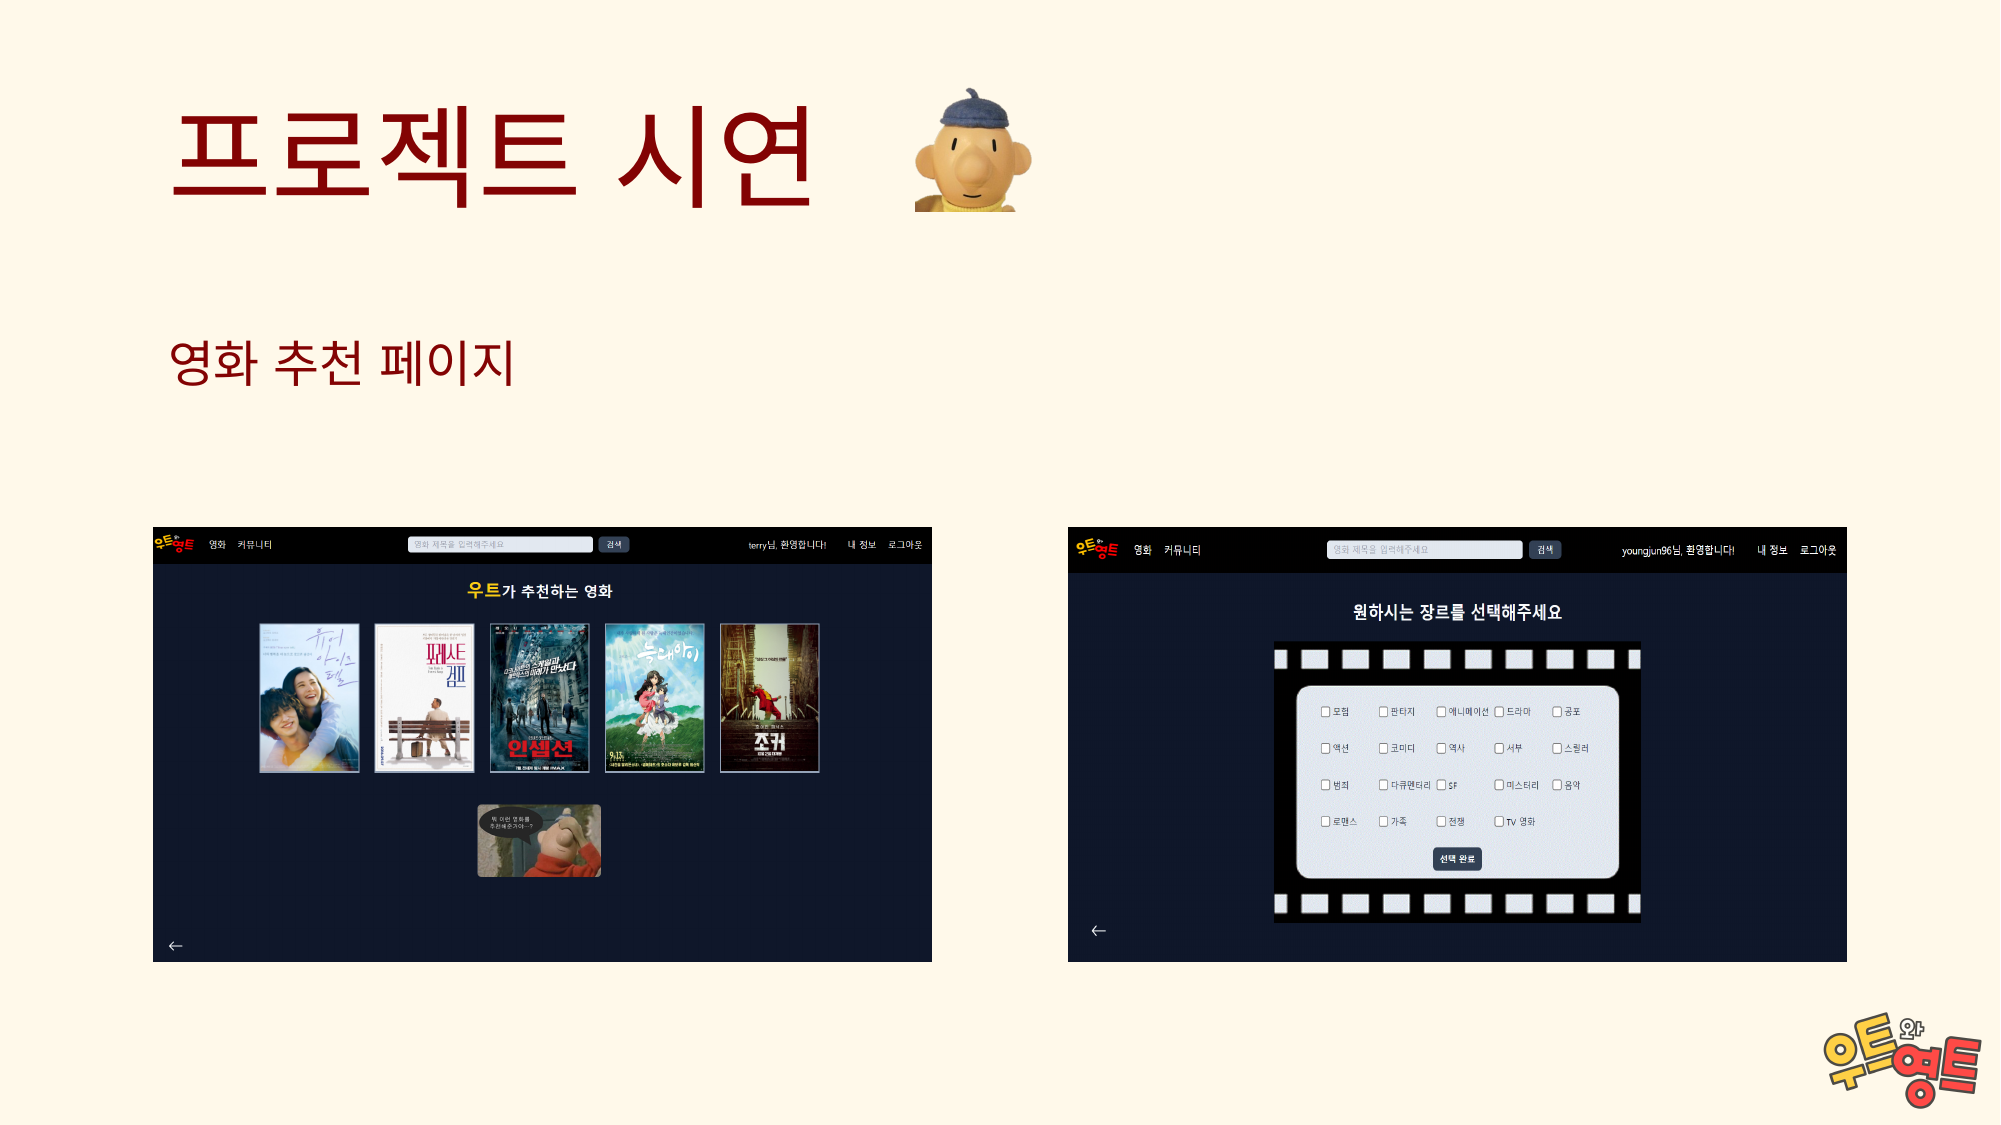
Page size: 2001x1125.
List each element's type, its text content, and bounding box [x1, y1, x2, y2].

list 영화 추천 페이지 [153, 294, 1863, 1105]
picture [915, 84, 1034, 212]
title 프로젝트 시연 [153, 54, 1879, 272]
picture [1068, 527, 1847, 962]
picture [153, 527, 932, 962]
